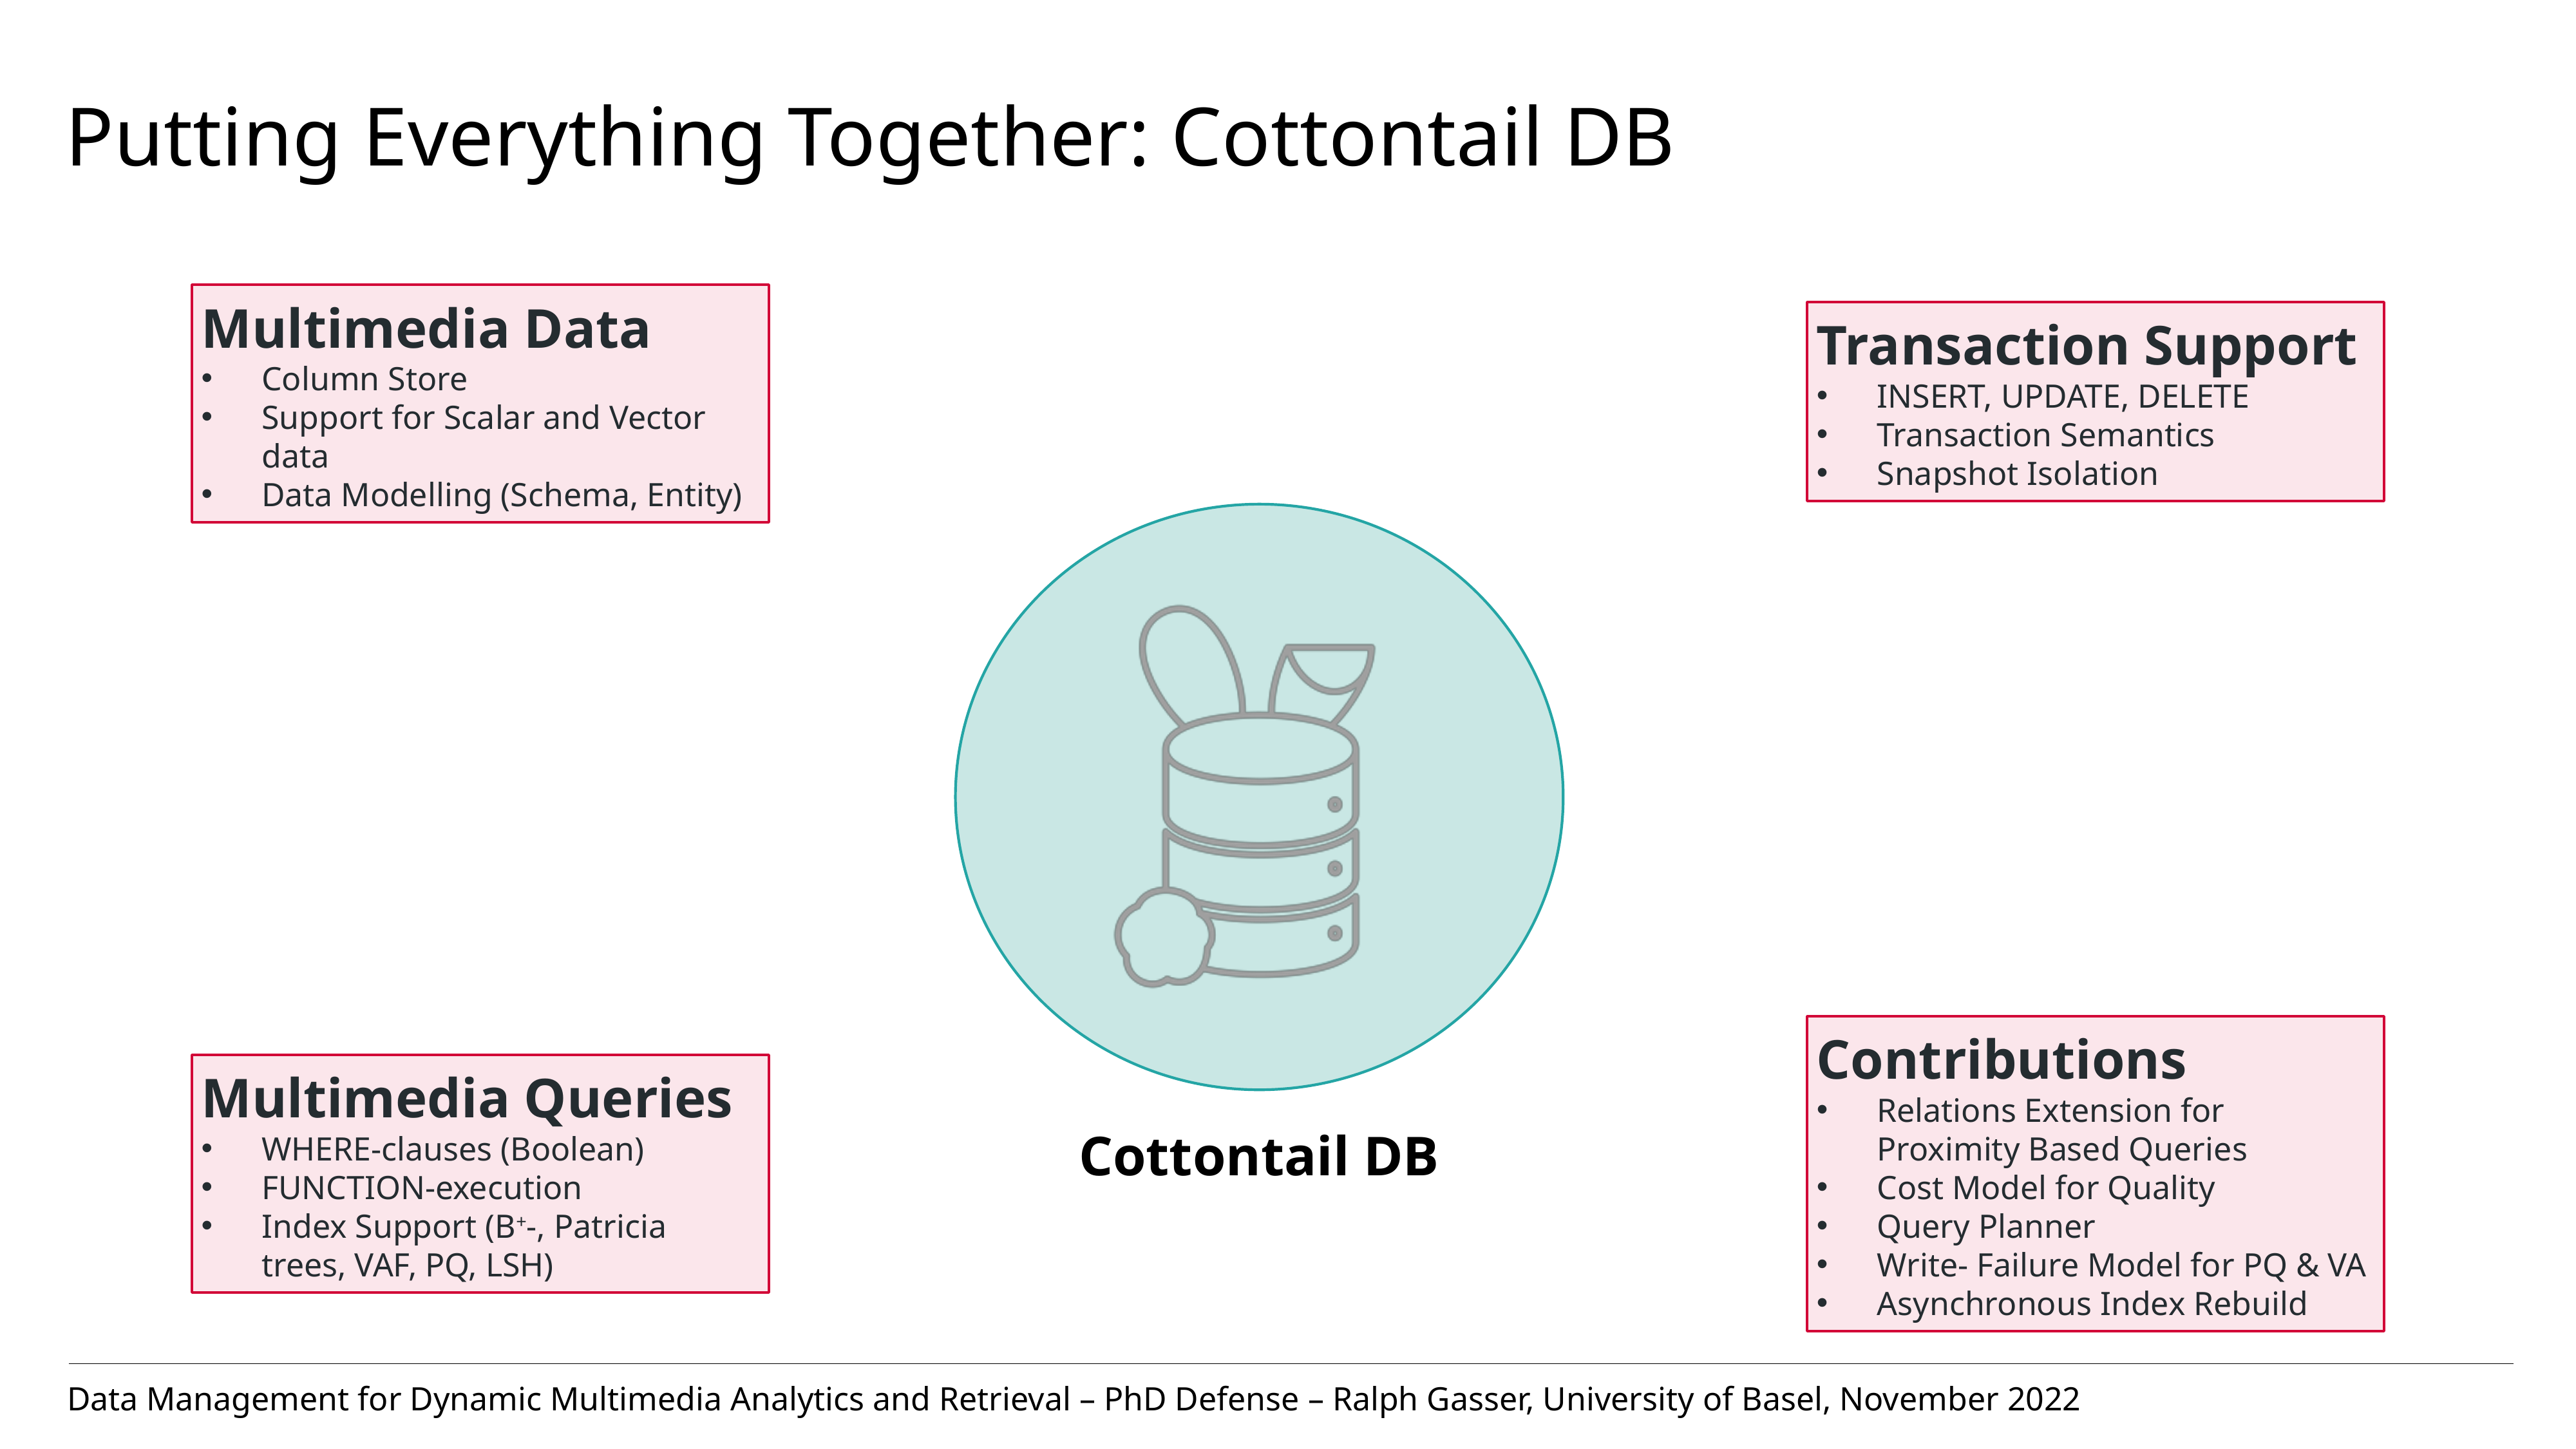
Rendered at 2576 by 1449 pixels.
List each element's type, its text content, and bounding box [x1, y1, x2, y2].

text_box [880, 481, 1610, 1197]
title Putting Everything Together: Cottontail DB [65, 85, 2511, 322]
text_box Multimedia Queries WHERE-clauses (Boolean) FUNCTION-execution Index Support (B+-, Patricia trees, VAF, PQ, LSH) [192, 1055, 769, 1293]
text_box Multimedia Data Column Store Support for Scalar and Vector data Data Modelling (Schema, Entity) [192, 285, 769, 523]
text_box Transaction Support INSERT, UPDATE, DELETE Transaction Semantics Snapshot Isolation [1807, 301, 2384, 501]
text_box Contributions Relations Extension for Proximity Based Queries Cost Model for Quality Query Planner Write- Failure Model for PQ & VA Asynchronous Index Rebuild [1807, 1016, 2384, 1332]
